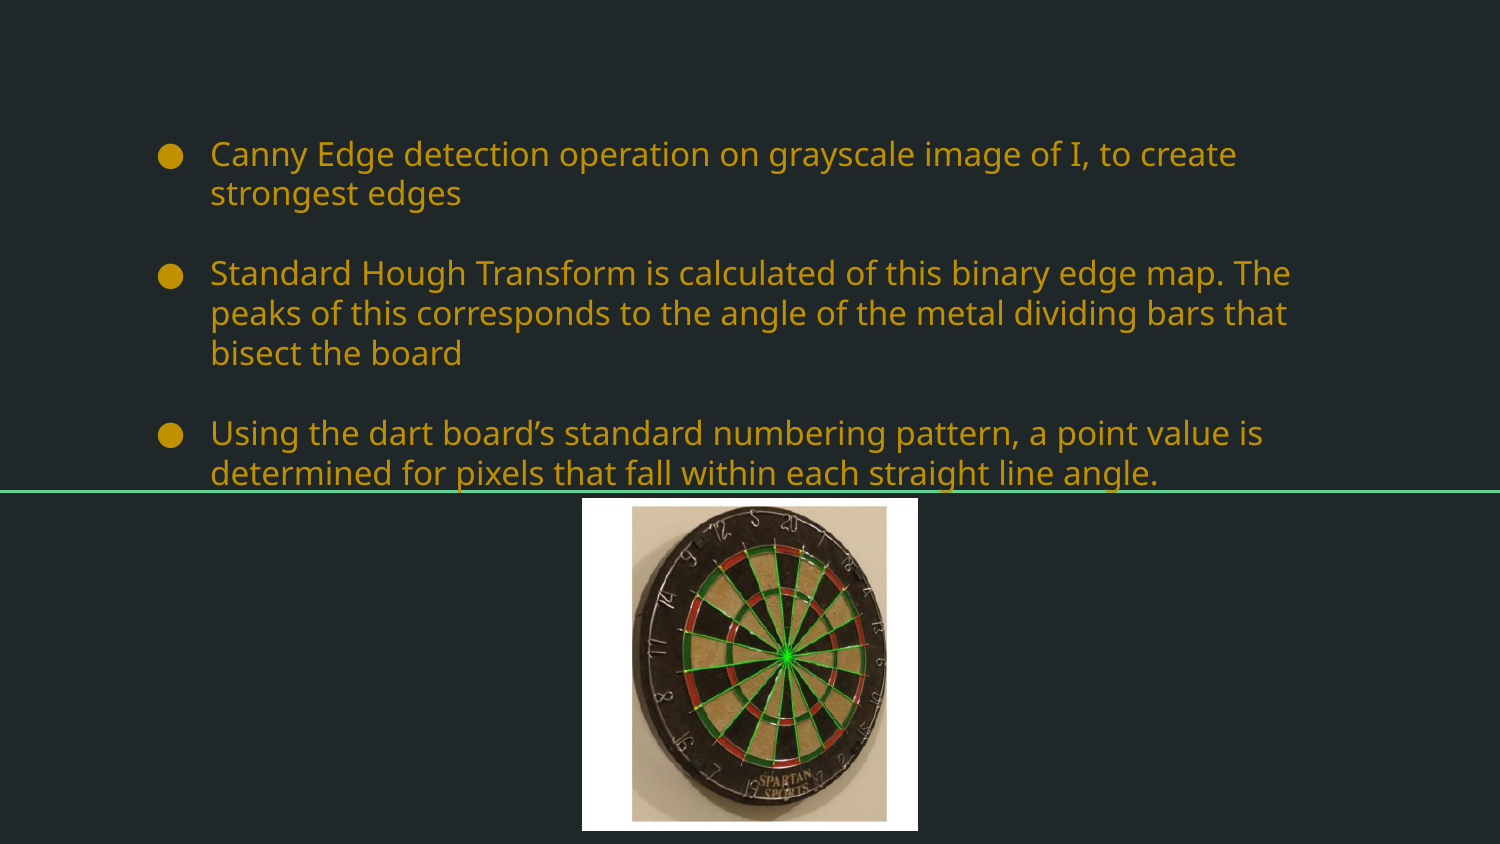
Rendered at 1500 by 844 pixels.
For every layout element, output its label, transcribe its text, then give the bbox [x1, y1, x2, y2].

picture [581, 497, 919, 831]
text_box Canny Edge detection operation on grayscale image of I, to create strongest edges Standard Hough Transform is calculated of this binary edge map. The peaks of this corresponds to the angle of the metal dividing bars that bisect the board Using the dart board’s standard numbering pattern, a point value is determined for pixels that fall within each straight line angle. [120, 117, 1403, 507]
